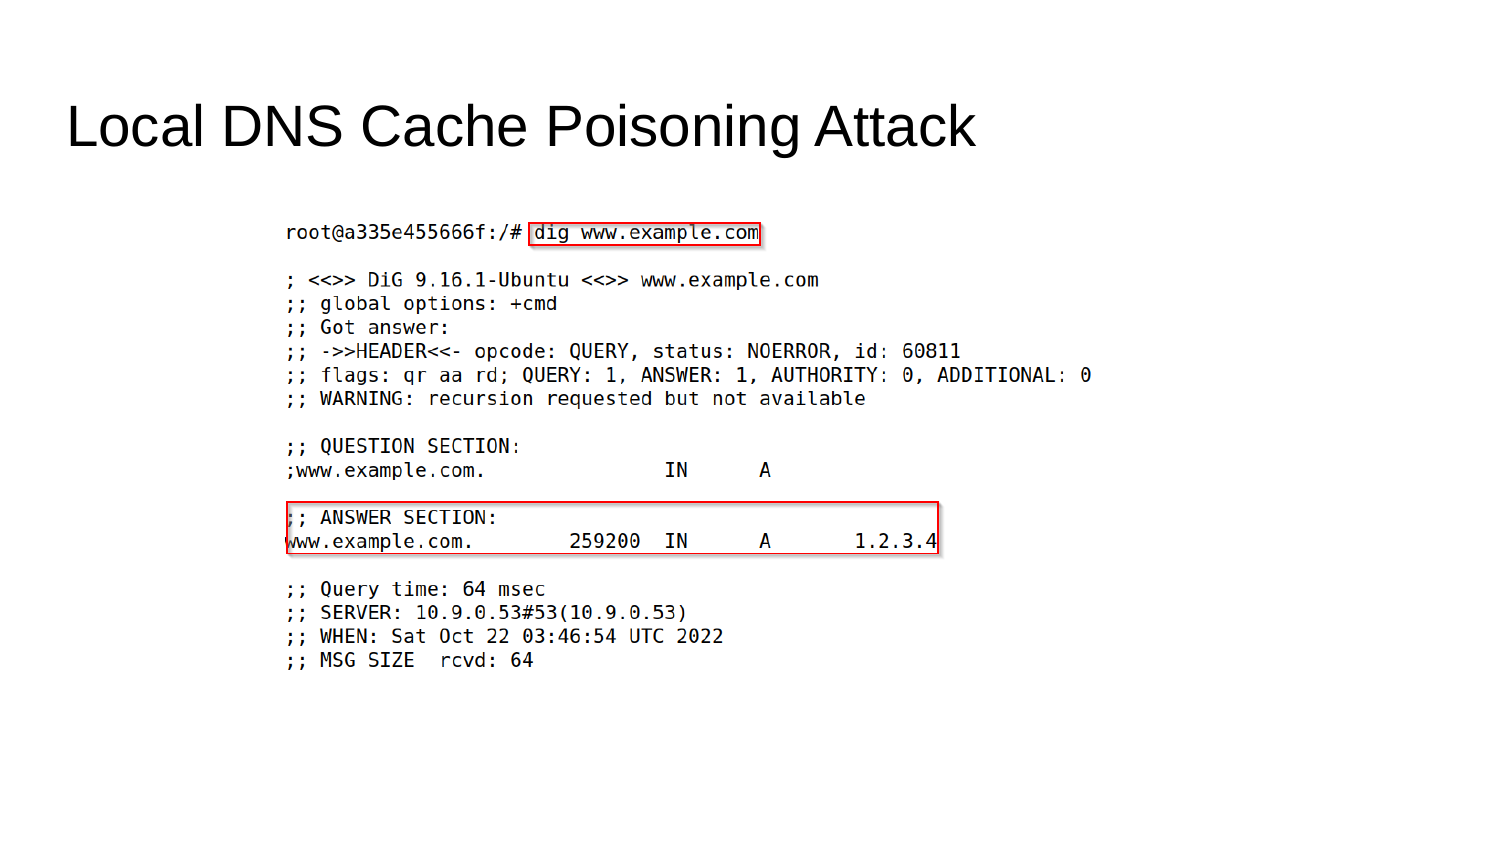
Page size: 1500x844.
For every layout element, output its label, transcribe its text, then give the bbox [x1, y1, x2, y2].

picture [284, 222, 1199, 682]
title Local DNS Cache Poisoning Attack [51, 72, 1449, 167]
